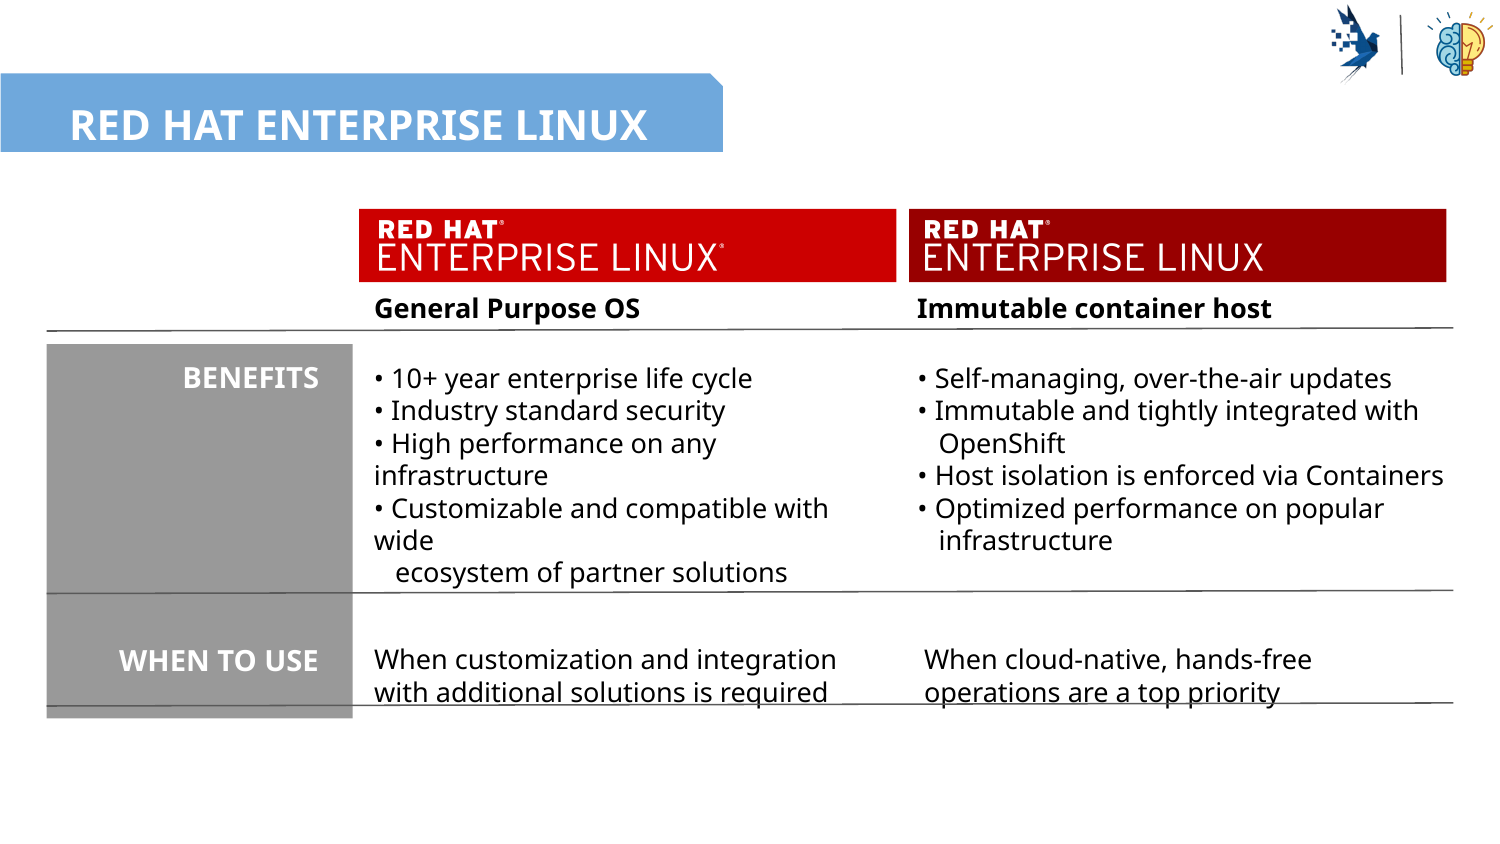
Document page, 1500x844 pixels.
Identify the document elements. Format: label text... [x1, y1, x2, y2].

picture [1330, 4, 1380, 86]
text_box [359, 208, 897, 283]
text_box • 10+ year enterprise life cycle • Industry standard security • High performance on any infrastructure • Customizable and compatible with wide ecosystem of partner solutions [358, 346, 897, 582]
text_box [46, 327, 1454, 332]
text_box BENEFITS [31, 344, 335, 446]
text_box Immutable container host [902, 276, 1429, 326]
text_box RED HAT ENTERPRISE LINUX [0, 72, 724, 154]
text_box • Self-managing, over-the-air updates • Immutable and tightly integrated with OpenShift • Host isolation is enforced via Containers • Optimized performance on popular infrastructure [902, 346, 1489, 582]
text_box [46, 590, 1454, 594]
text_box [46, 601, 353, 701]
picture [379, 220, 725, 272]
picture [924, 220, 1265, 272]
text_box [909, 208, 1447, 283]
text_box [46, 344, 353, 589]
text_box WHEN TO USE [31, 626, 335, 729]
text_box When customization and integration with additional solutions is required [359, 627, 897, 693]
text_box When cloud-native, hands-free operations are a top priority [909, 627, 1447, 693]
text_box [335, 715, 353, 719]
text_box General Purpose OS [359, 276, 886, 326]
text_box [46, 702, 1454, 707]
picture [1422, 12, 1498, 78]
